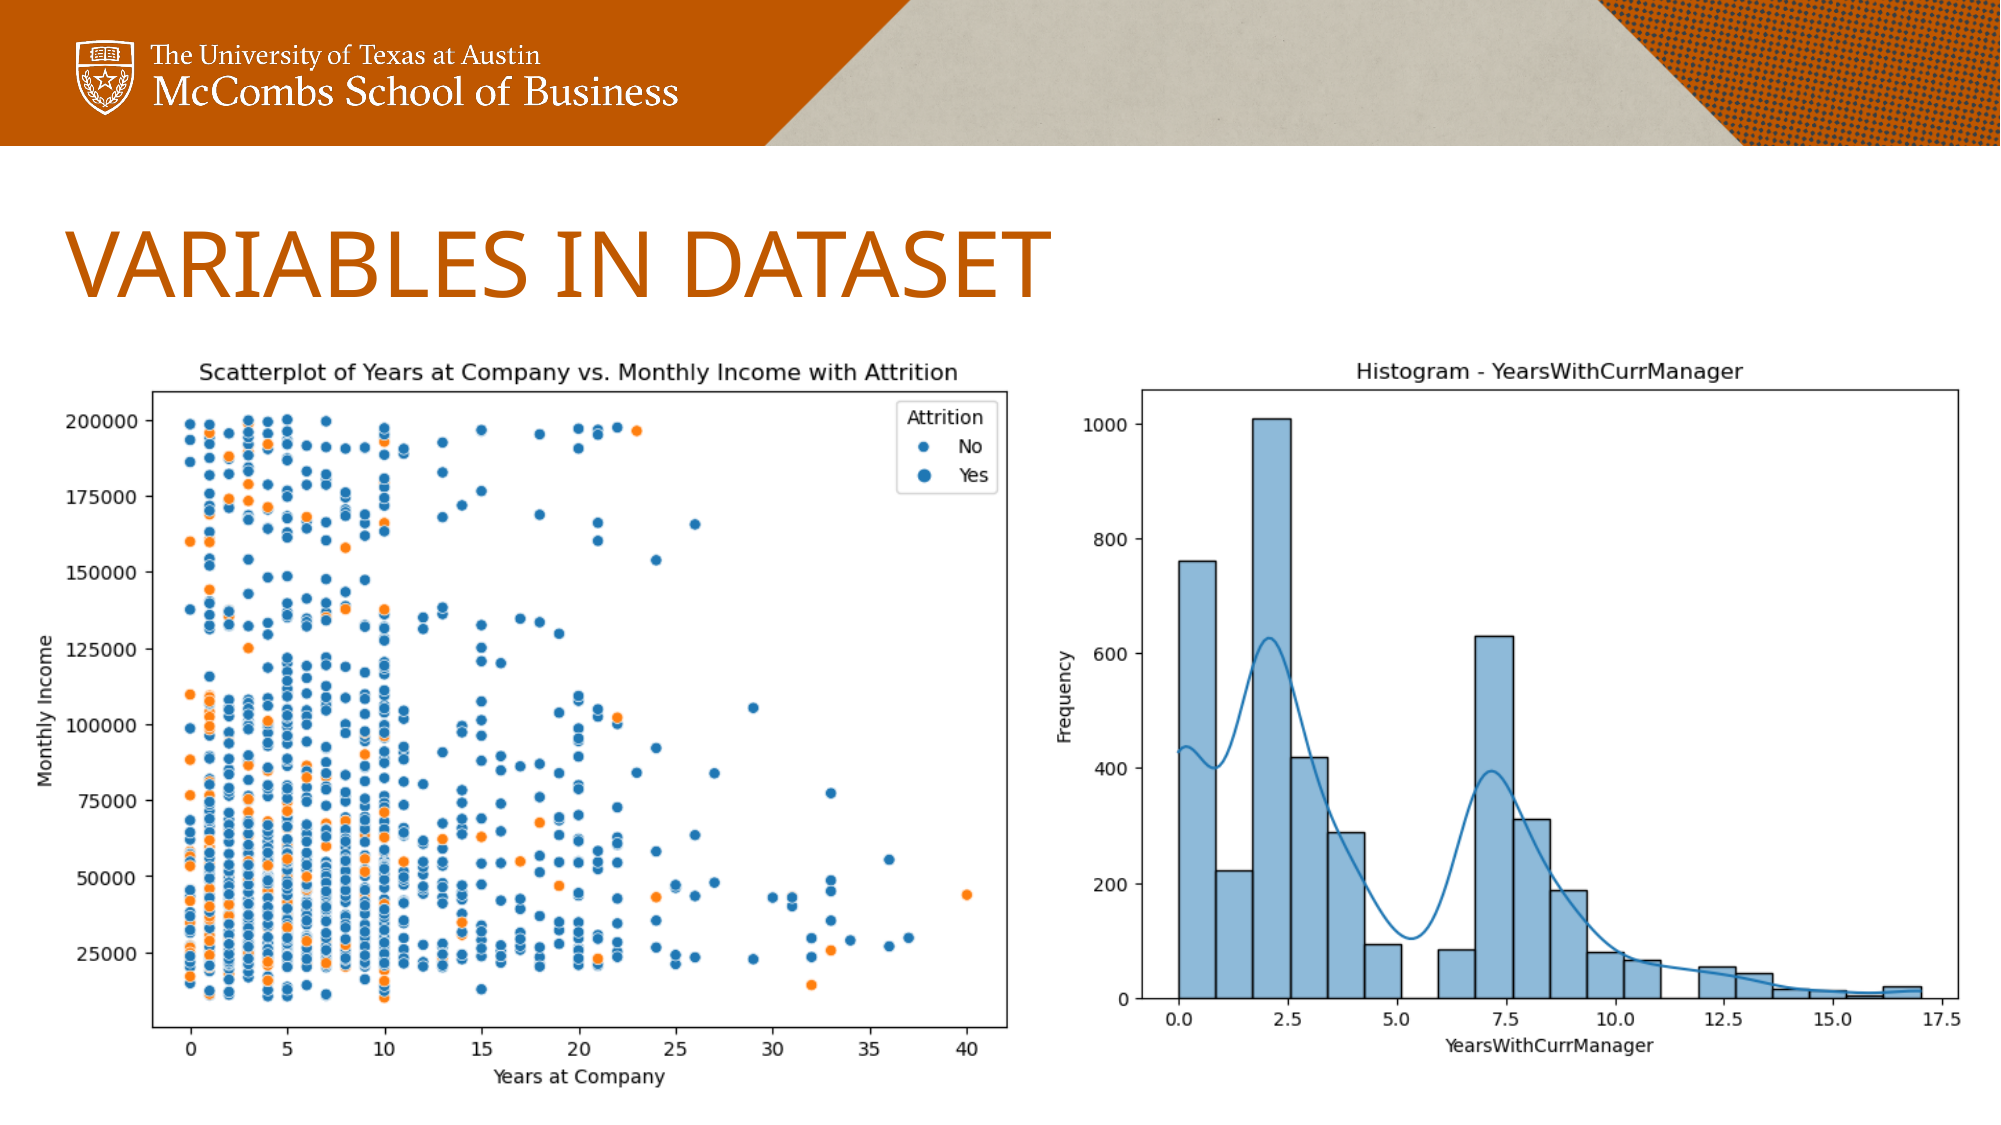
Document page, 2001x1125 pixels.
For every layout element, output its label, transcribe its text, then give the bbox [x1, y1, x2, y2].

picture [24, 349, 1019, 1101]
title VARIABLES IN DATASET [50, 162, 1863, 326]
picture [0, 0, 2000, 192]
picture [1043, 349, 1976, 1068]
